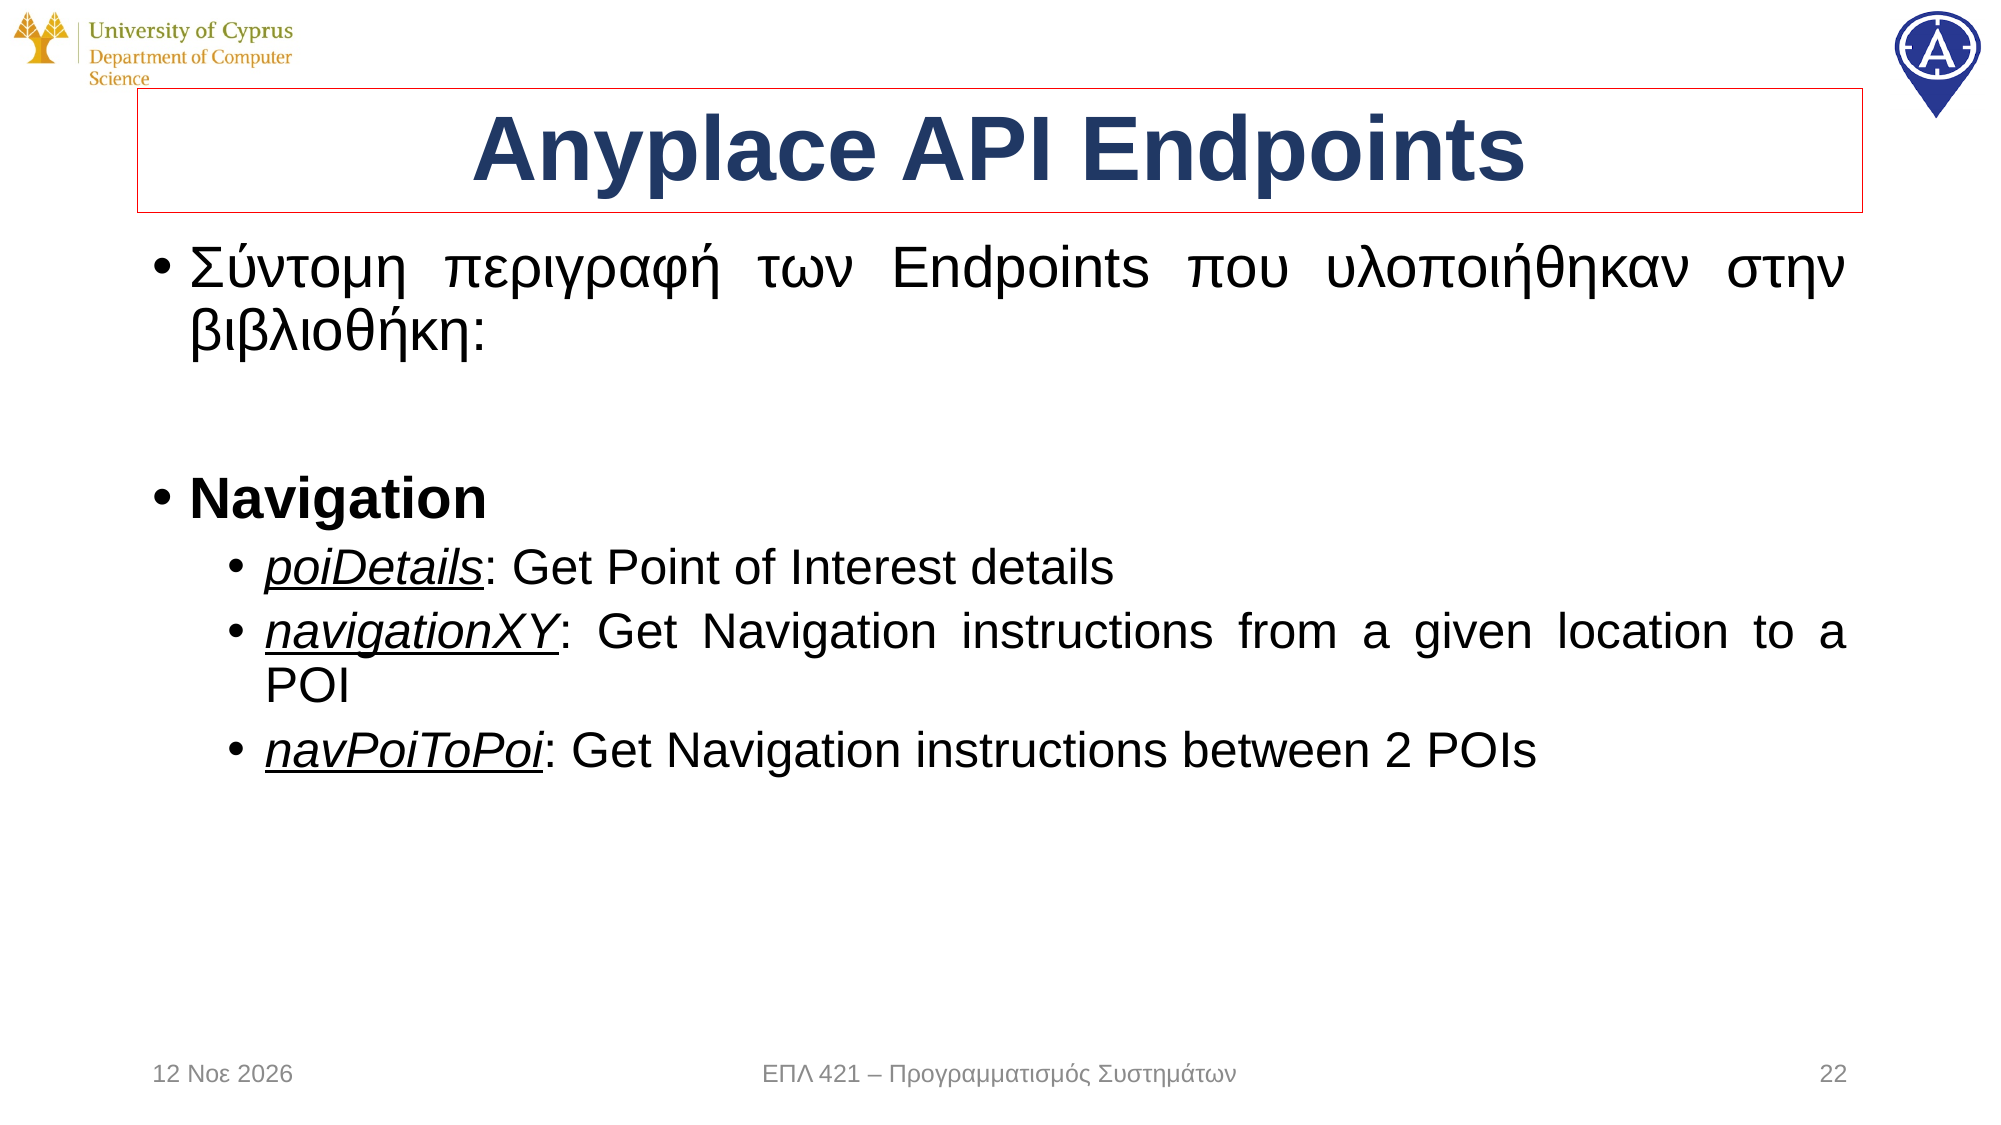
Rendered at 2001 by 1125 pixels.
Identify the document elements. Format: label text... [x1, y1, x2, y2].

slide_number 29-Νοε-19 [137, 1042, 588, 1103]
slide_number 22 [1412, 1042, 1863, 1103]
title Anyplace API Endpoints [137, 88, 1863, 213]
footer ΕΠΛ 421 – Προγραμματισμός Συστημάτων [662, 1042, 1338, 1103]
picture [0, 0, 311, 111]
list Σύντομη περιγραφή των Endpoints που υλοποιήθηκαν στην βιβλιοθήκη: Navigation poiDetails: Get Point of Interest details navigationXY: Get Navigation instructions from a given location to a POI navPoiToPoi: Get Navigation instructions between 2 POIs [137, 230, 1863, 1025]
picture [1890, 8, 1985, 120]
